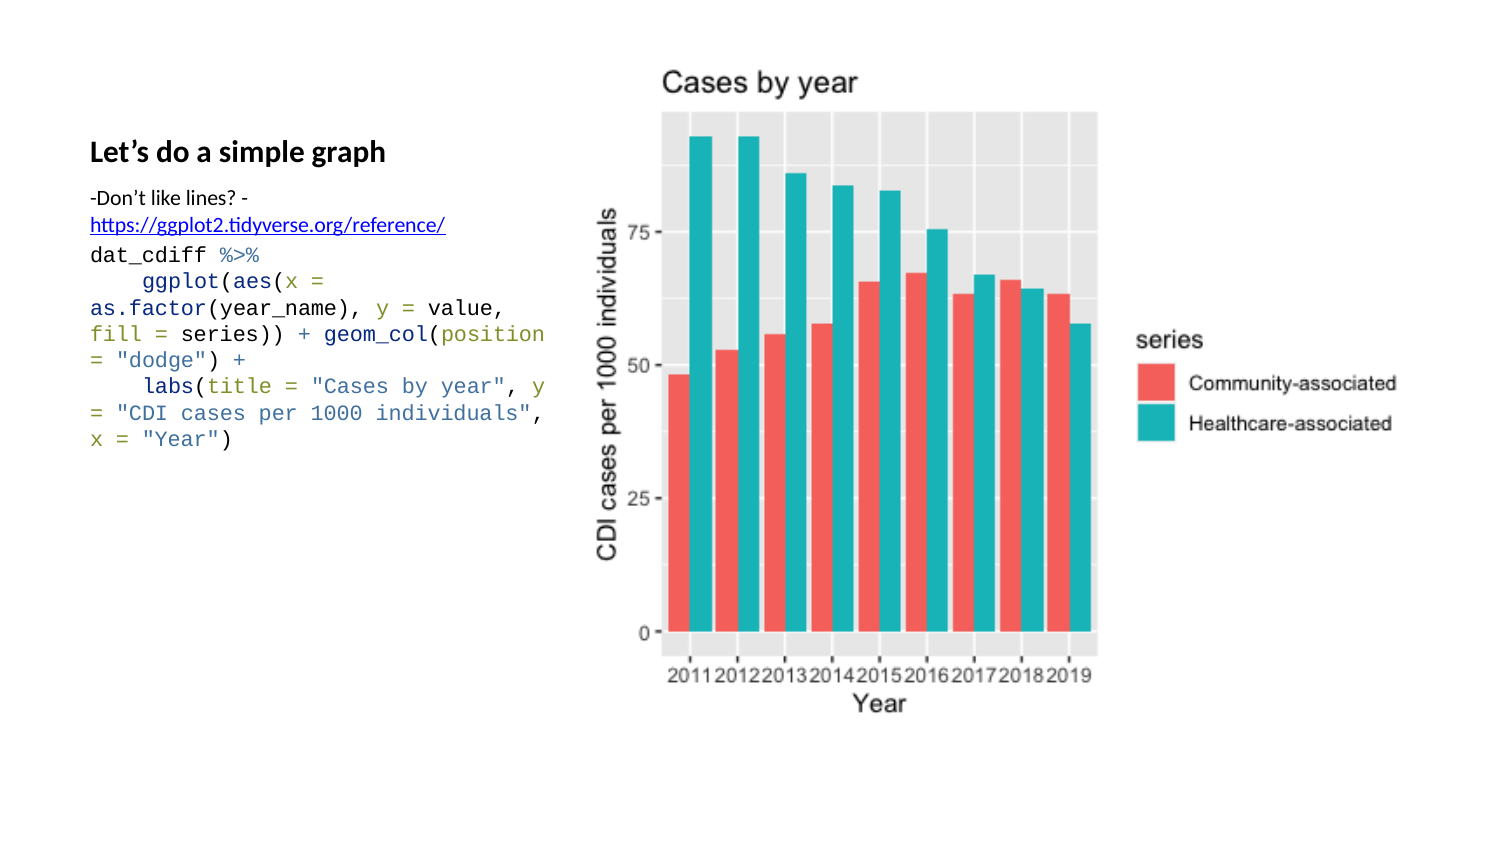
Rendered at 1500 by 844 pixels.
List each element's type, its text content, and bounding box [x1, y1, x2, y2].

title Let’s do a simple graph [75, 33, 569, 176]
list -Don’t like lines? - https://ggplot2.tidyverse.org/reference/ dat_cdiff %>% ggplot(aes(x = as.factor(year_name), y = value, fill = series)) + geom_col(position = "dodge") + labs(title = "Cases by year", y = "CDI cases per 1000 individuals", x = "Year") [75, 176, 569, 754]
picture [585, 58, 1424, 730]
